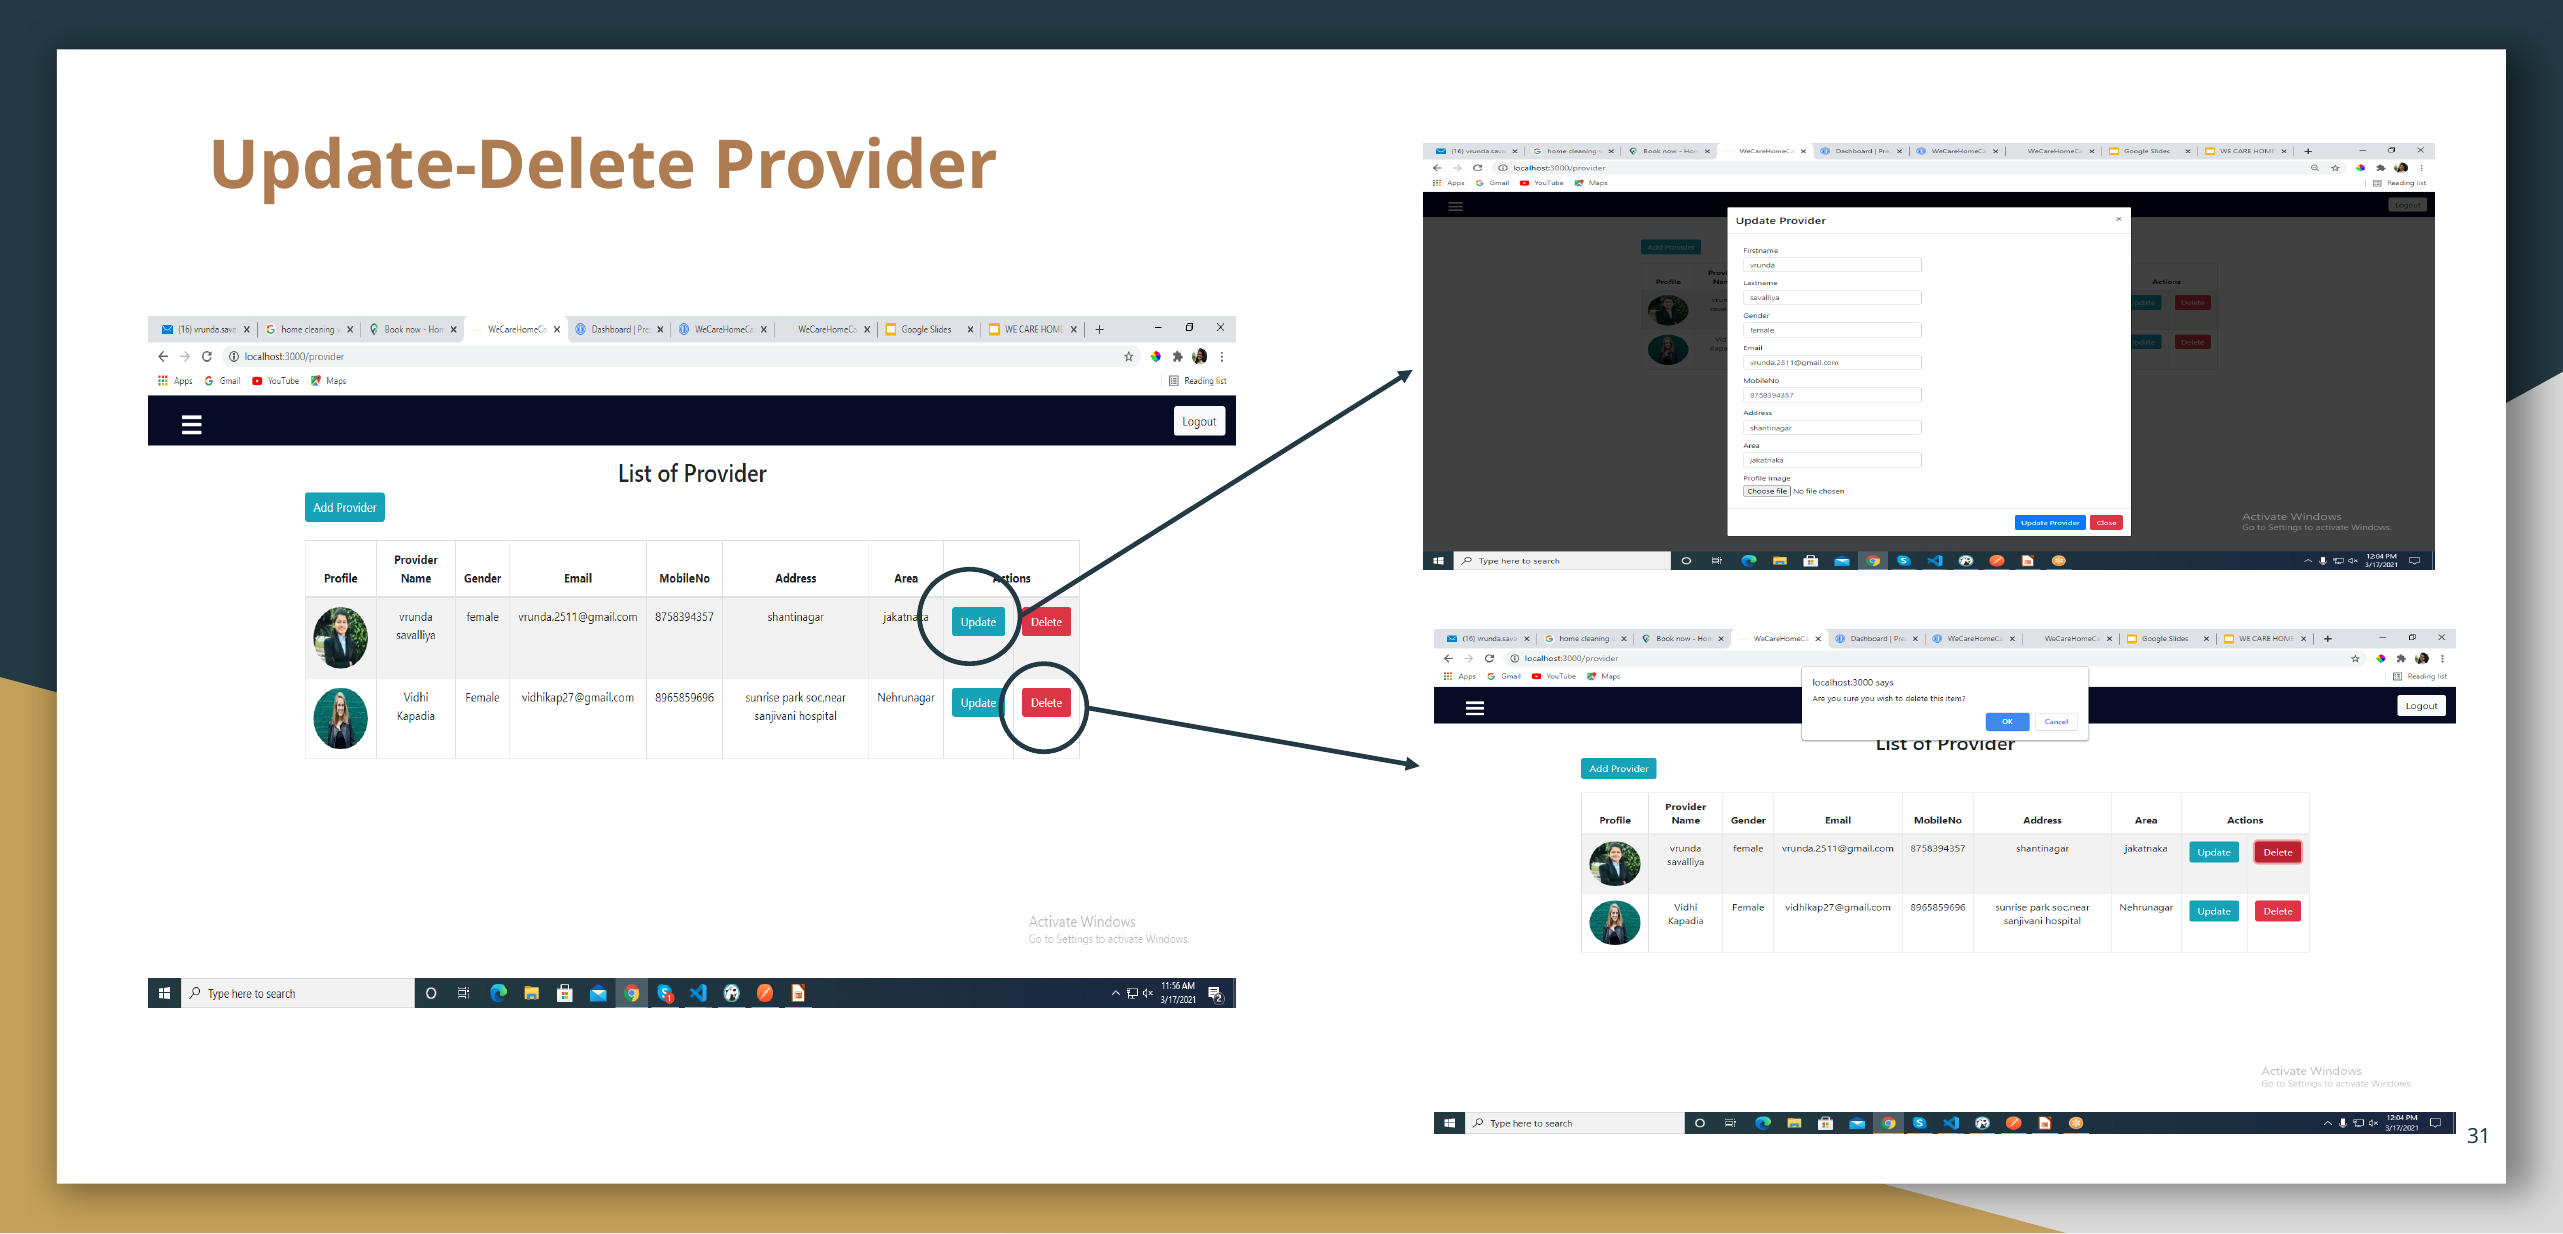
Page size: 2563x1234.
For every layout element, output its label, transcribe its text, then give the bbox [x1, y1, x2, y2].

picture [1422, 143, 2435, 570]
picture [1433, 629, 2456, 1135]
picture [148, 315, 1236, 1009]
title Update-Delete Provider [193, 106, 2298, 218]
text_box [1019, 369, 1413, 617]
slide_number ‹#› [2351, 1089, 2506, 1184]
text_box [1086, 707, 1420, 767]
